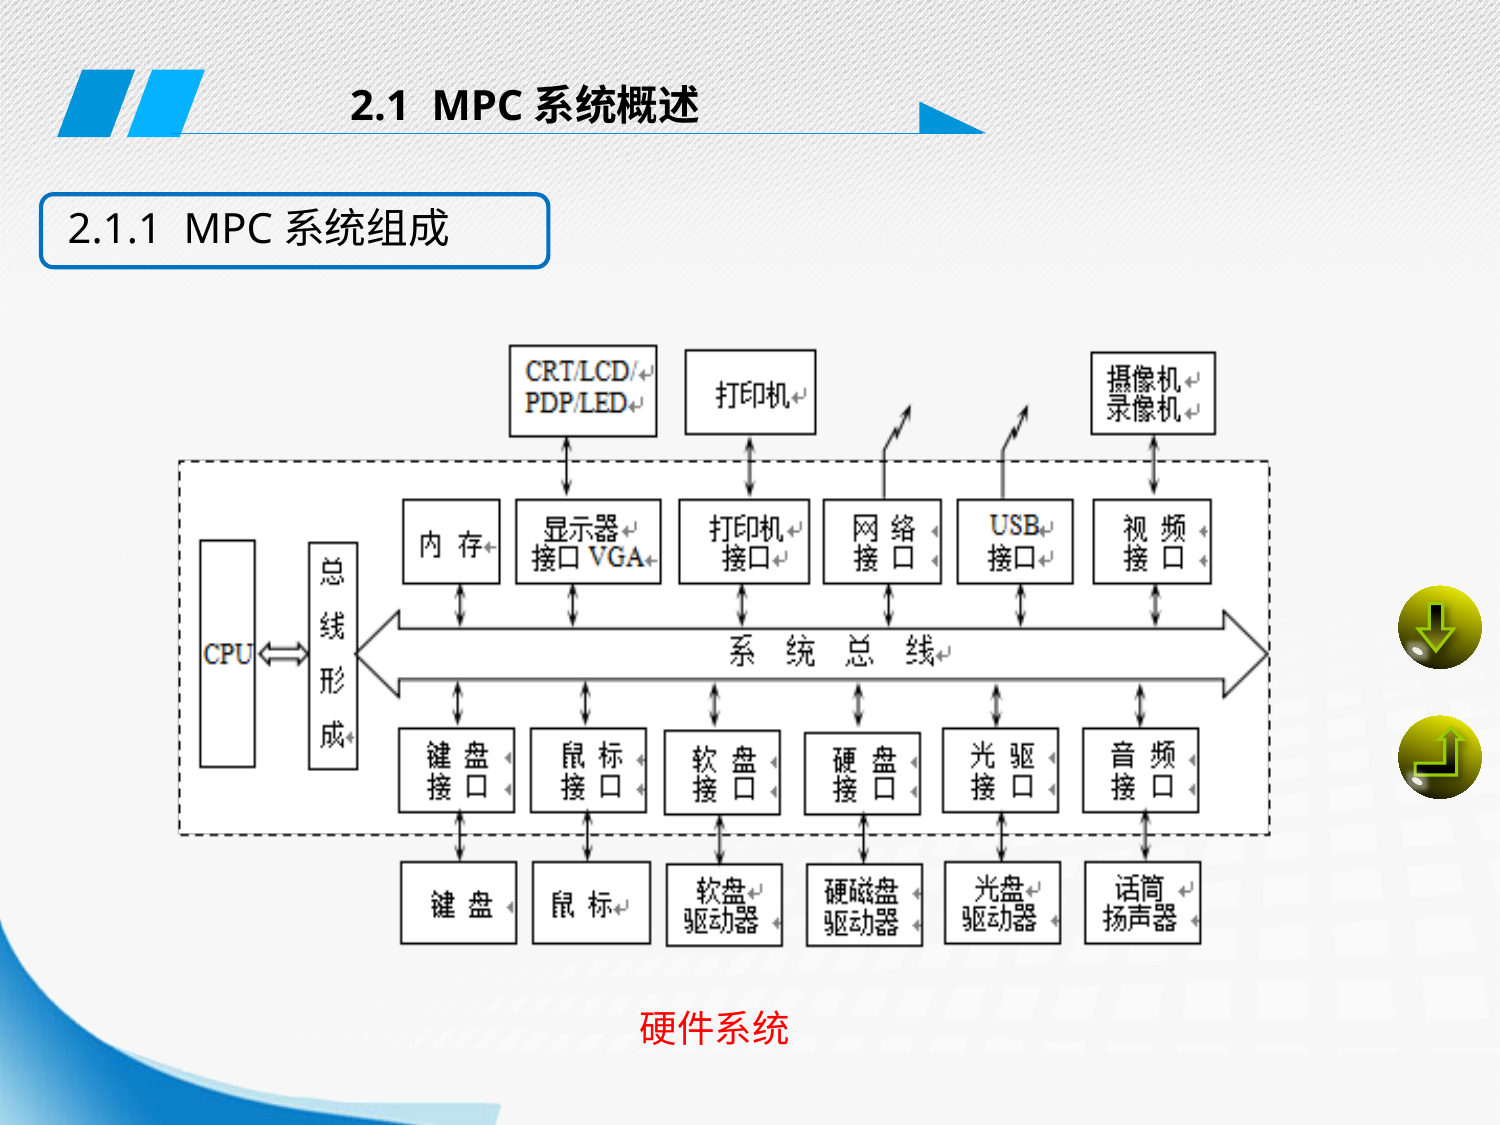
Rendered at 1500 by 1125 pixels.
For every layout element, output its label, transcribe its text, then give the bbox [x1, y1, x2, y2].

text_box [38, 192, 551, 270]
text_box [1398, 715, 1482, 799]
picture [0, 0, 1500, 1125]
text_box 2.1 MPC系统概述 [335, 71, 716, 137]
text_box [1398, 585, 1482, 669]
text_box 硬件系统 [624, 997, 805, 1058]
